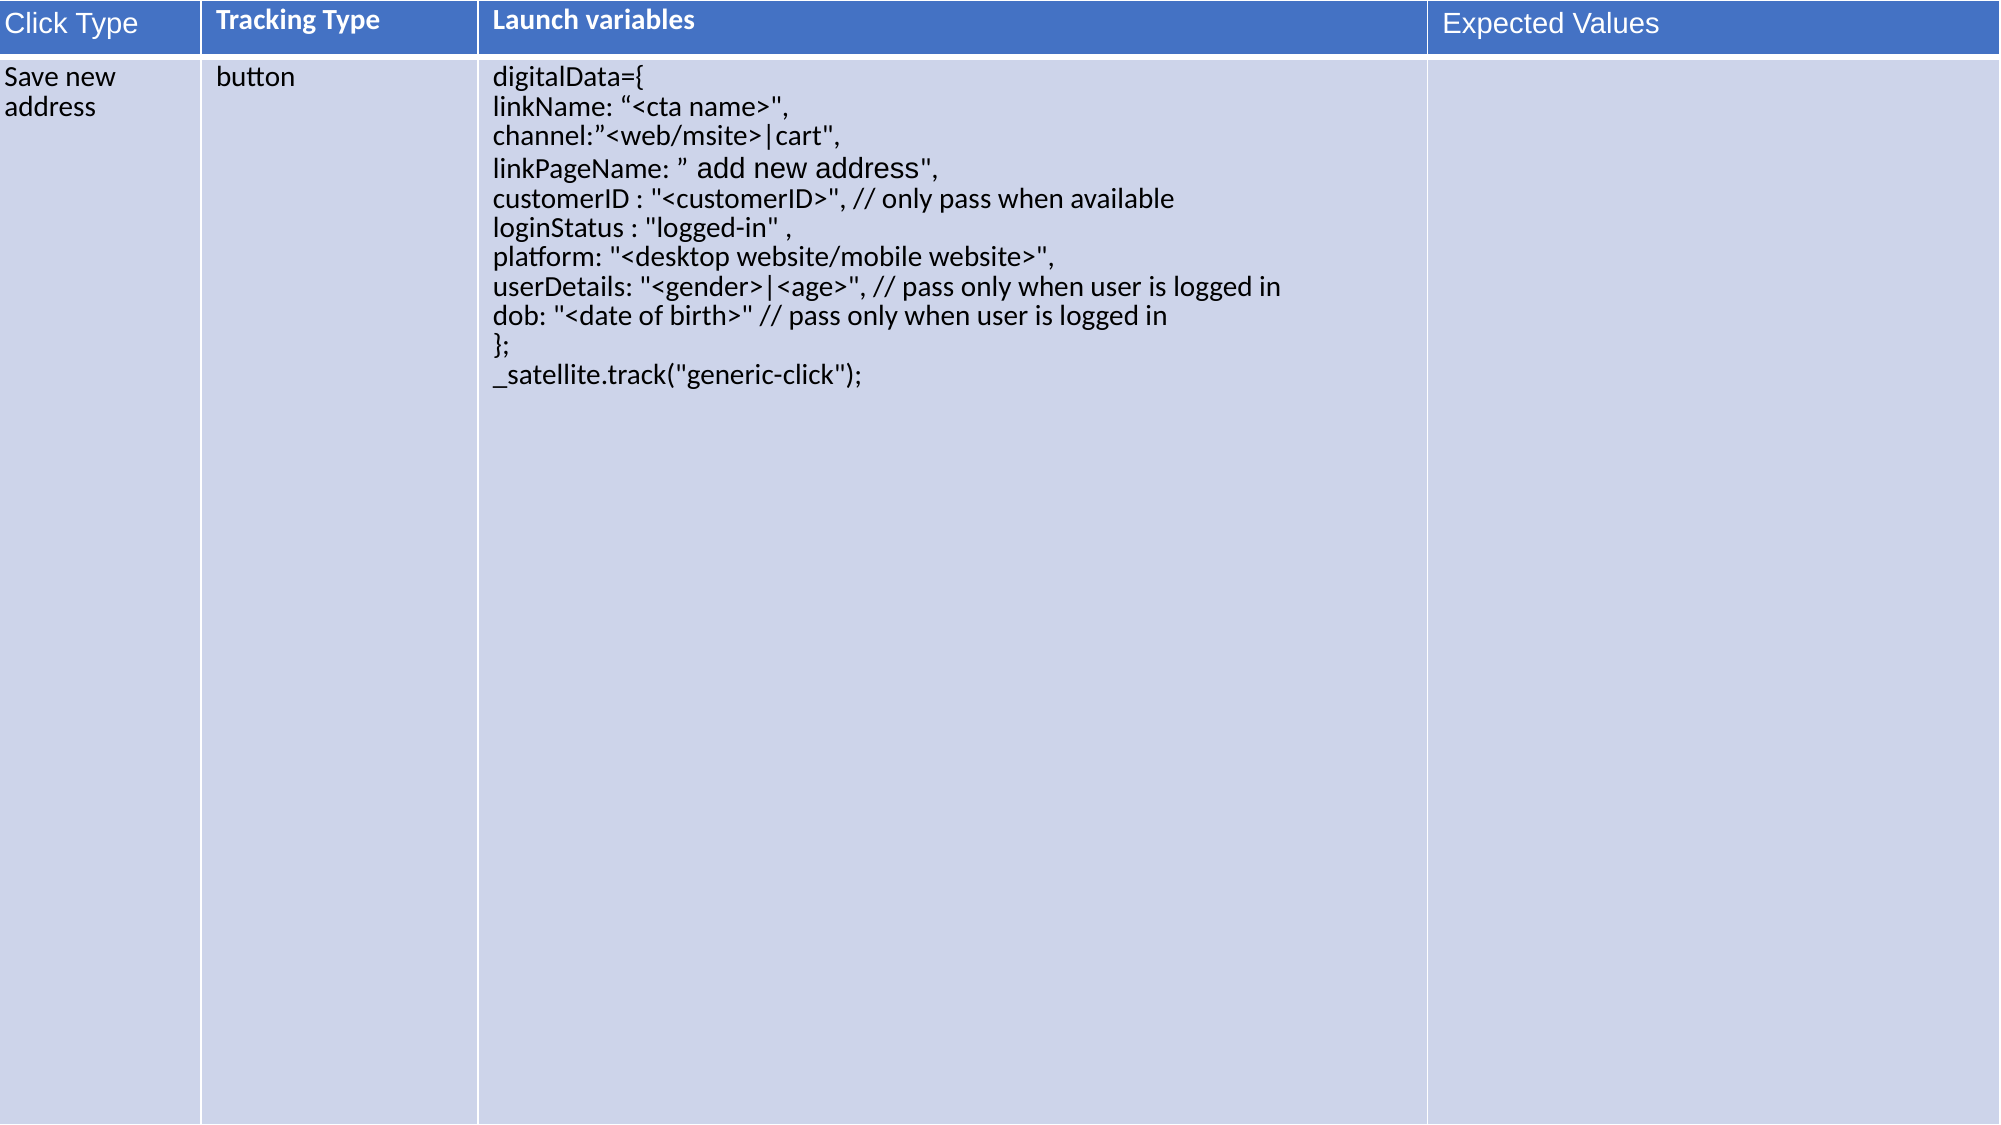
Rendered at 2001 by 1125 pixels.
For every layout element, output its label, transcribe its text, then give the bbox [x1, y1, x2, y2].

table_header Expected Values [1428, 1, 1999, 54]
table_cell [1428, 60, 1999, 1124]
table_header Click Type [0, 1, 200, 54]
table_cell button [202, 60, 477, 1124]
table_cell Save new address [0, 60, 200, 1124]
table_header Launch variables [479, 1, 1427, 54]
table_header Tracking Type [202, 1, 477, 54]
table_cell digitalData={​ linkName: “<cta name>",​ channel:”<web/msite>|cart",​ linkPageName: ” add new address",​ customerID : "<customerID>", // only pass when available​ loginStatus : "logged-in" ,​ platform: "<desktop website/mobile website>",​ userDetails: "<gender>|<age>", // pass only when user is logged in​ dob: "<date of birth>" // pass only when user is logged in​ };​ _satellite.track("generic-click"); [479, 60, 1427, 1124]
